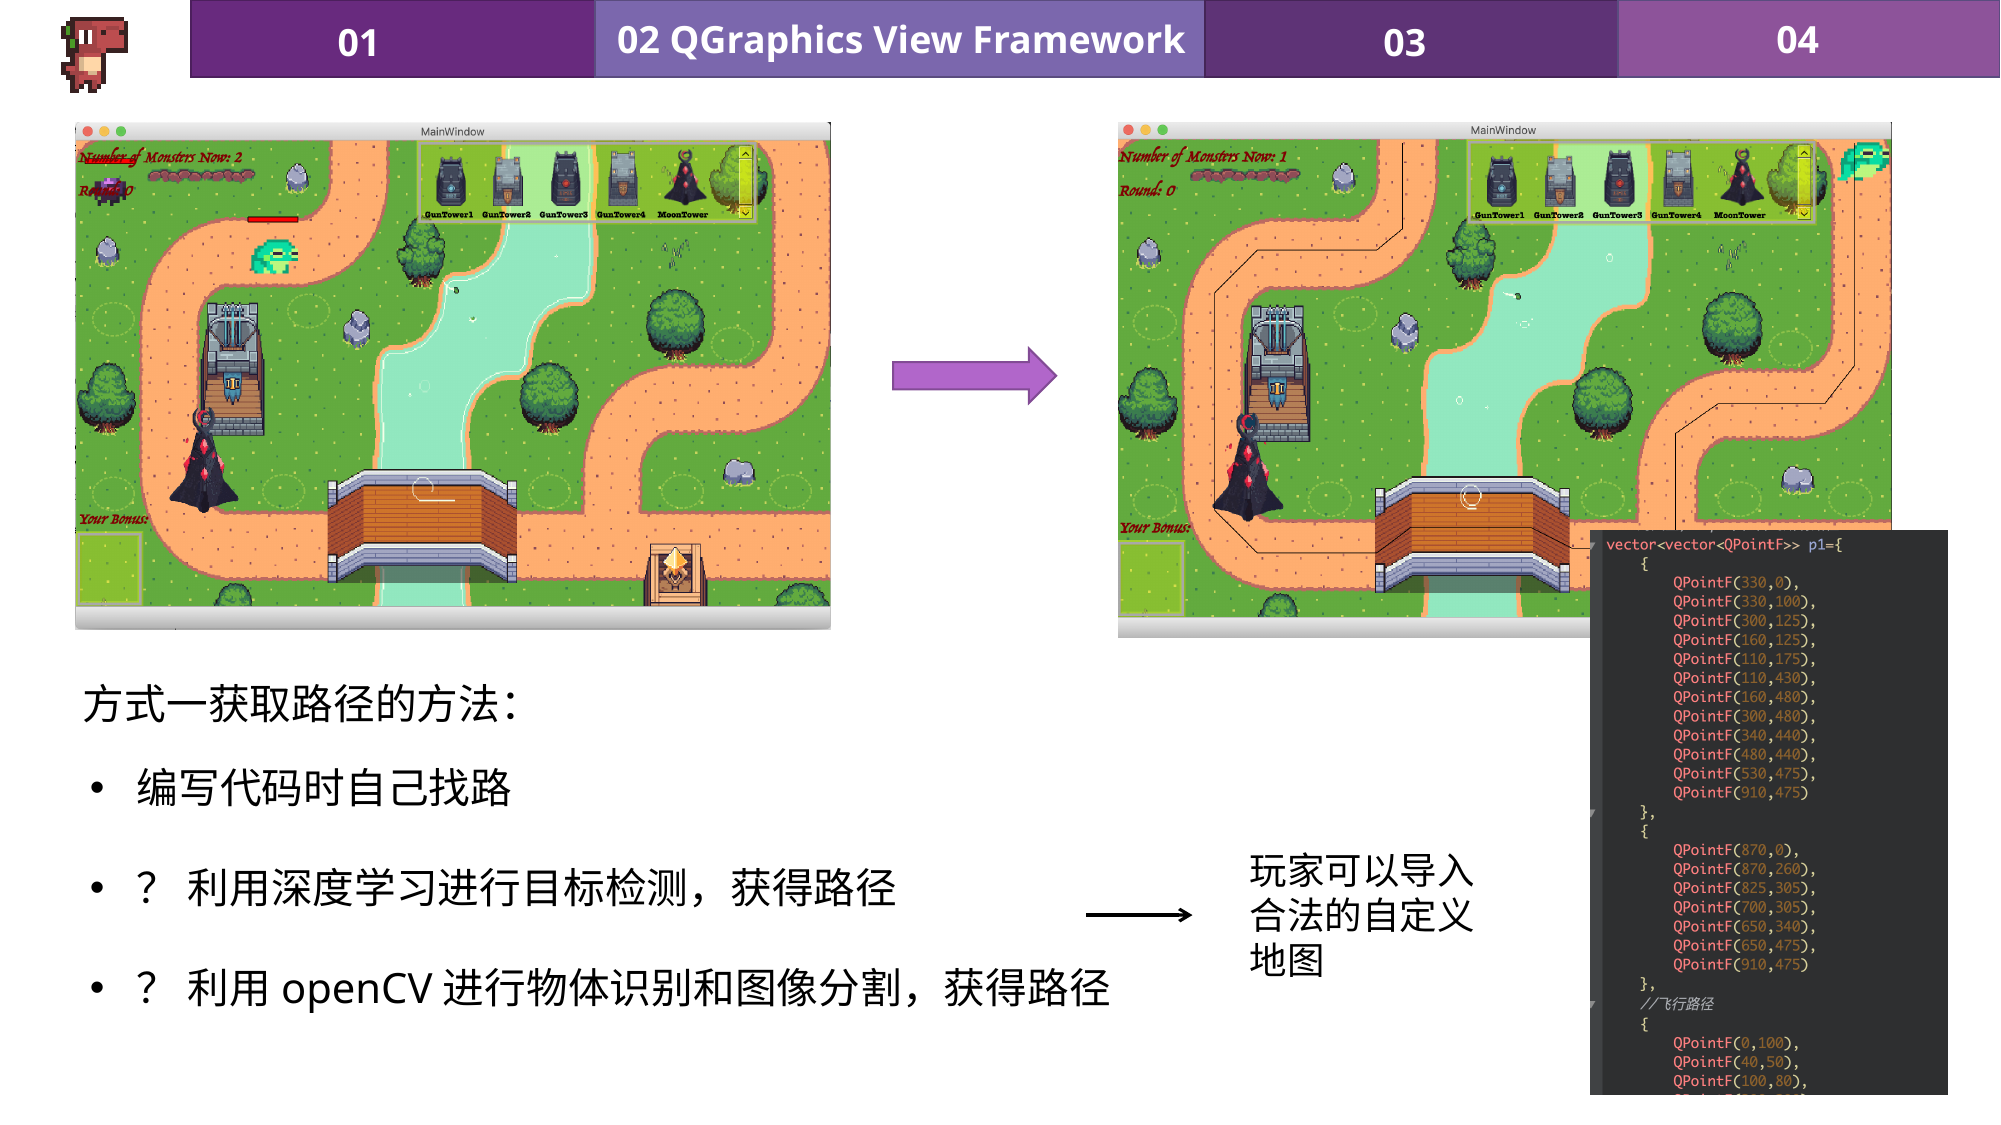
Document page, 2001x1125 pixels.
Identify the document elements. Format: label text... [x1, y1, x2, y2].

picture [1118, 122, 1948, 1095]
picture [74, 121, 831, 630]
text_box 编写代码时自己找路 ？ 利用深度学习进行目标检测，获得路径 ？ 利用openCV进行物体识别和图像分割，获得路径 [74, 754, 1277, 1020]
text_box [892, 346, 1058, 406]
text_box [1204, 0, 1617, 77]
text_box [1617, 0, 2000, 77]
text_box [191, 0, 594, 77]
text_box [594, 0, 1204, 77]
text_box 方式一获取路径的方法： [68, 670, 557, 736]
text_box 玩家可以导入合法的自定义地图 [1234, 839, 1495, 990]
picture [35, 0, 142, 107]
